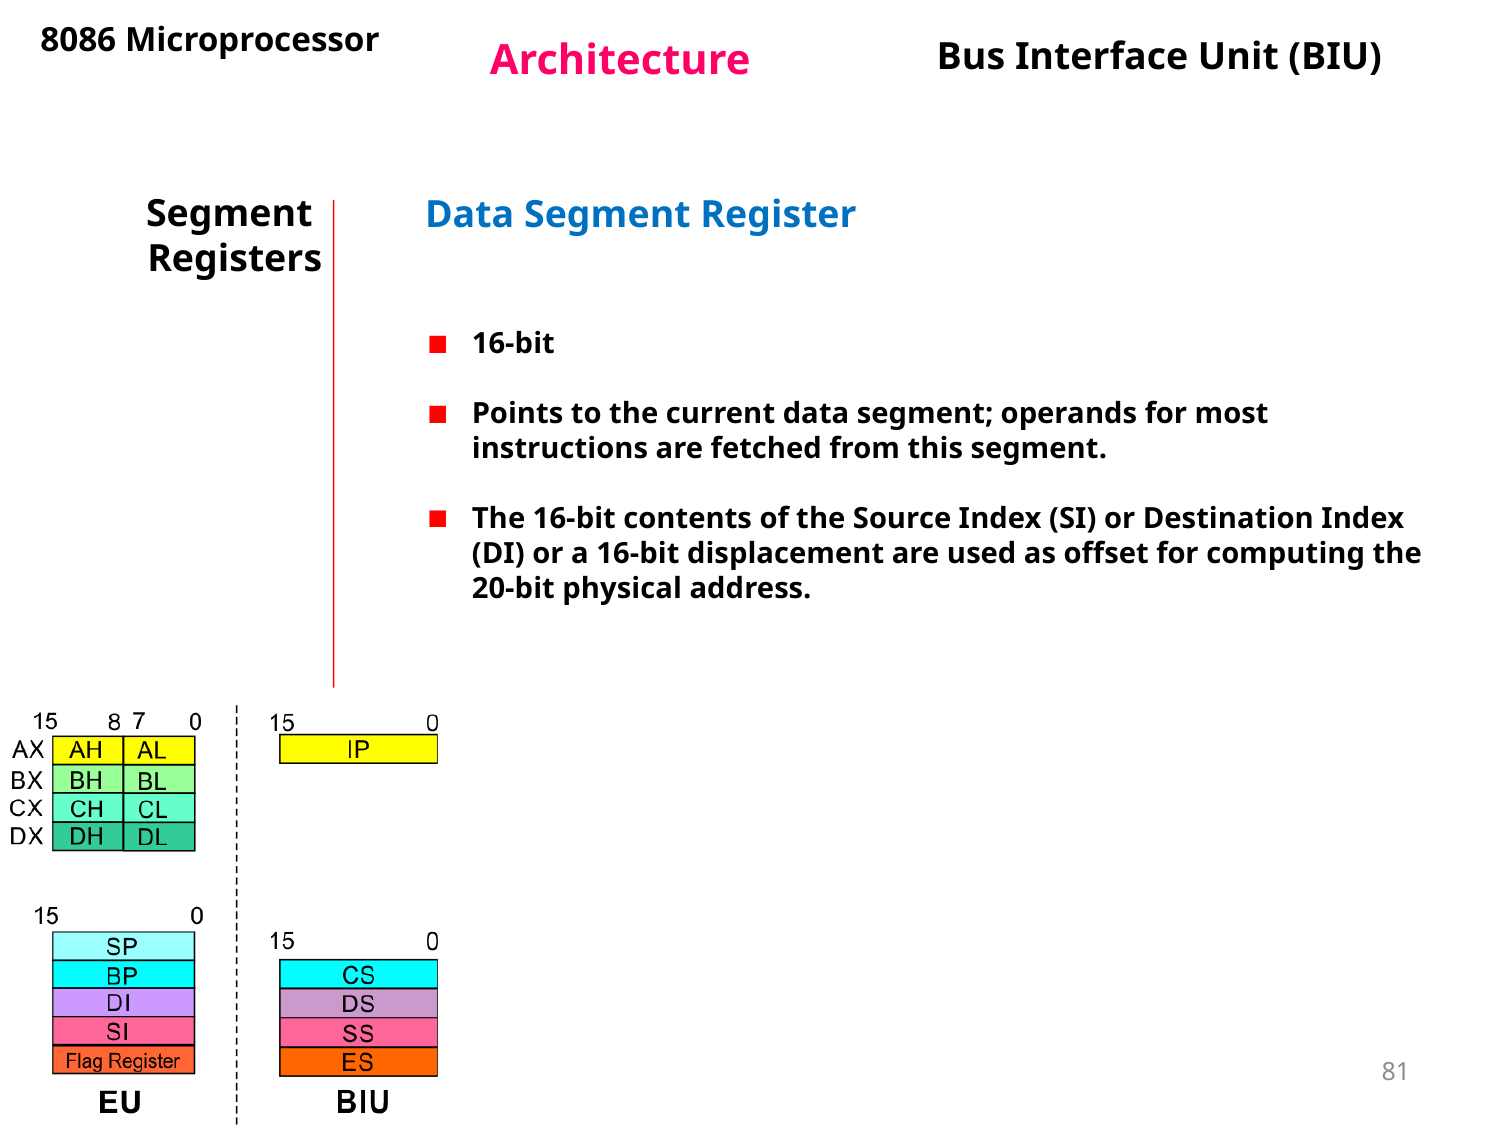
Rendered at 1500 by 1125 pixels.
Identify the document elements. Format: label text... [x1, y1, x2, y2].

picture [425, 506, 446, 527]
text_box Data Segment Register 16-bit Points to the current data segment; operands for most instructions are fetched from this segment. The 16-bit contents of the Source Index (SI) or Destination Index (DI) or a 16-bit displacement are used as offset for computing the 20-bit physical address. [410, 182, 1460, 602]
text_box Architecture [474, 18, 1463, 99]
picture [425, 331, 446, 353]
text_box Bus Interface Unit (BIU) [859, 24, 1460, 85]
text_box 8086 Microprocessor [10, 10, 411, 106]
text_box 81 [1074, 1042, 1425, 1103]
text_box Segment Registers [106, 181, 338, 287]
picture [10, 705, 438, 1125]
picture [425, 401, 446, 423]
